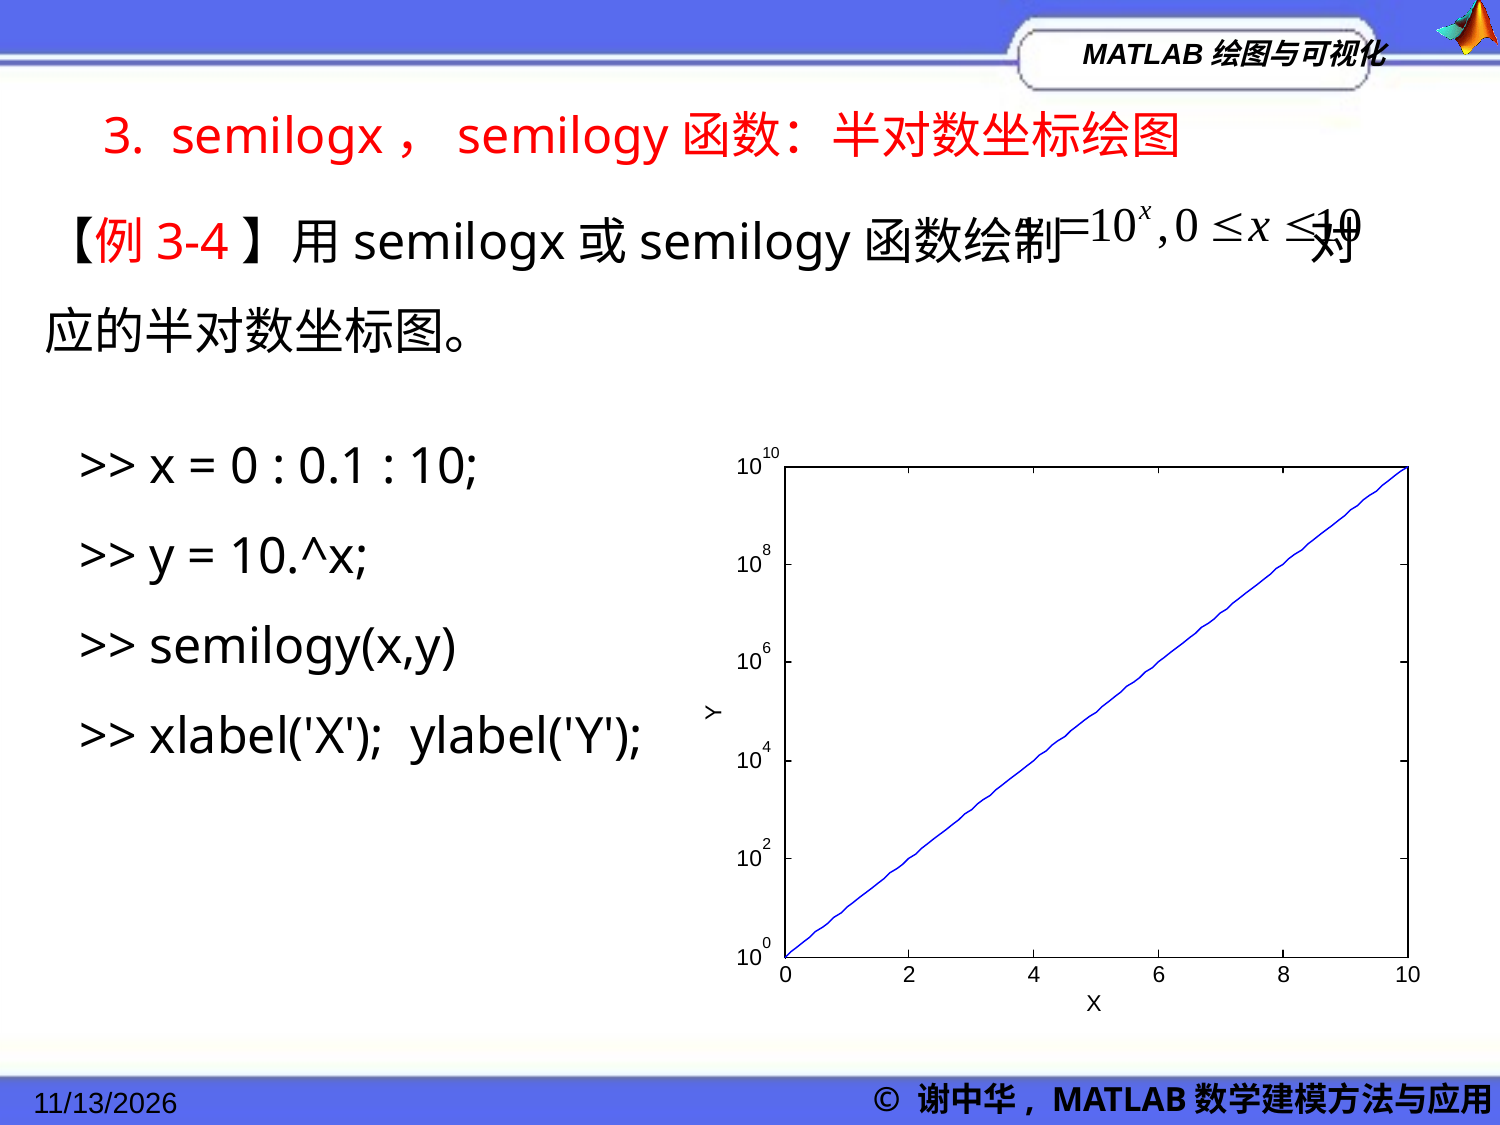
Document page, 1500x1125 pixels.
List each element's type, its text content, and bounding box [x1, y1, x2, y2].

picture [0, 0, 1500, 1125]
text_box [29, 171, 1388, 359]
text_box >> x = 0 : 0.1 : 10; >> y = 10.^x; >> semilogy(x,y) >> xlabel('X'); ylabel('Y'); [64, 396, 1270, 772]
footer © 谢中华, MATLAB数学建模方法与应用 [790, 1078, 1495, 1120]
text_box 3. semilogx，semilogy函数：半对数坐标绘图 [88, 66, 1424, 172]
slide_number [18, 1077, 369, 1120]
